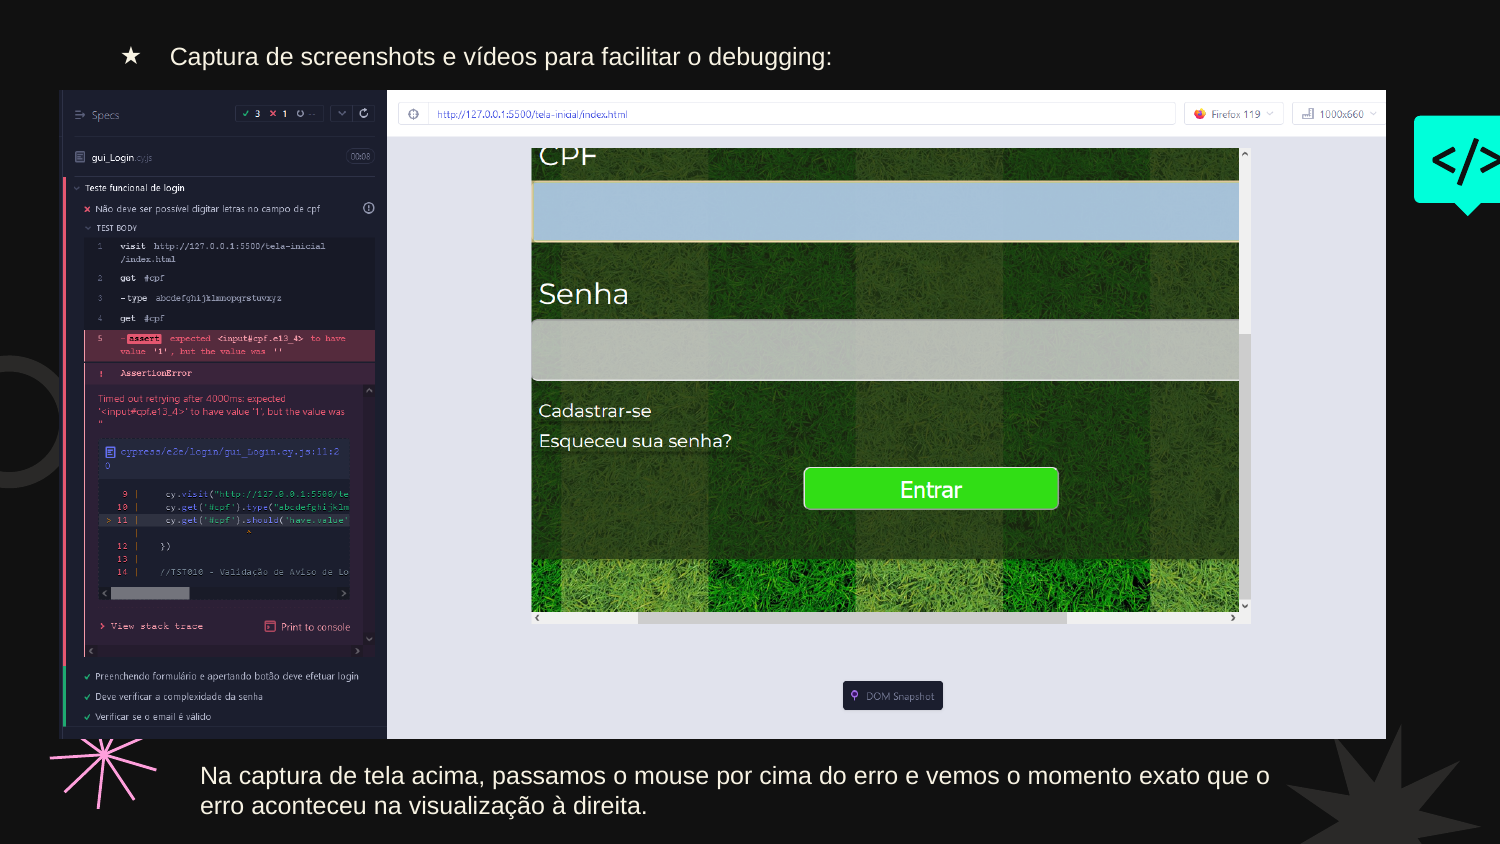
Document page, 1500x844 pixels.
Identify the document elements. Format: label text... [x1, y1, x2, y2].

subtitle Na captura de tela acima, passamos o mouse por cima do erro e vemos o momento exato que o erro aconteceu na visualização à direita. [185, 747, 1304, 827]
picture [59, 90, 1386, 739]
subtitle Captura de screenshots e vídeos para facilitar o debugging: [79, 25, 1036, 77]
